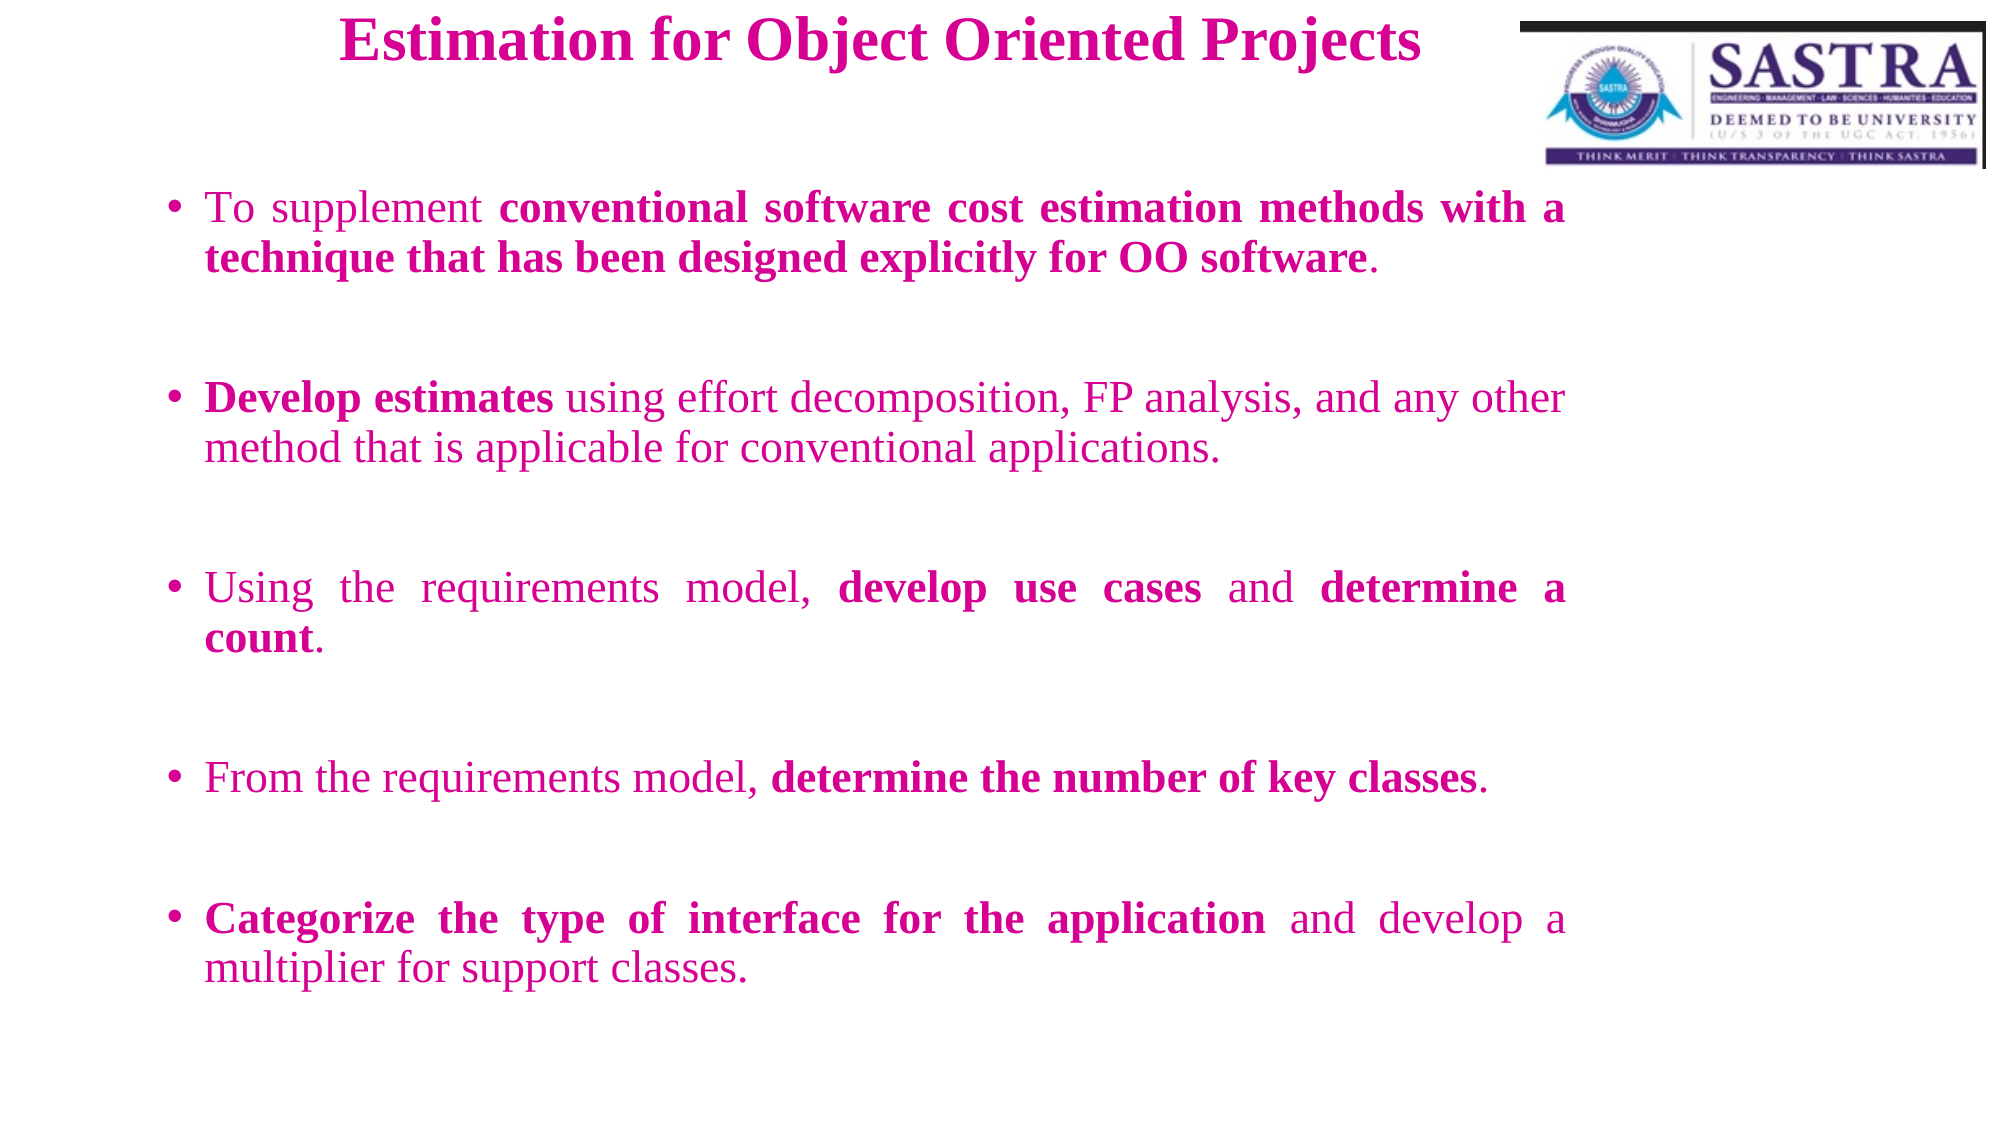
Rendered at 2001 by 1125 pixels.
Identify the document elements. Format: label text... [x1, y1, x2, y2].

title Estimation for Object Oriented Projects [324, 0, 1675, 82]
picture [1520, 21, 1986, 169]
list To supplement conventional software cost estimation methods with a technique that has been designed explicitly for OO software. Develop estimates using effort decomposition, FP analysis, and any other method that is applicable for conventional applications. Using the requirements model, develop use cases and determine a count. From the requirements model, determine the number of key classes. Categorize the type of interface for the application and develop a multiplier for support classes. [151, 175, 1582, 1125]
